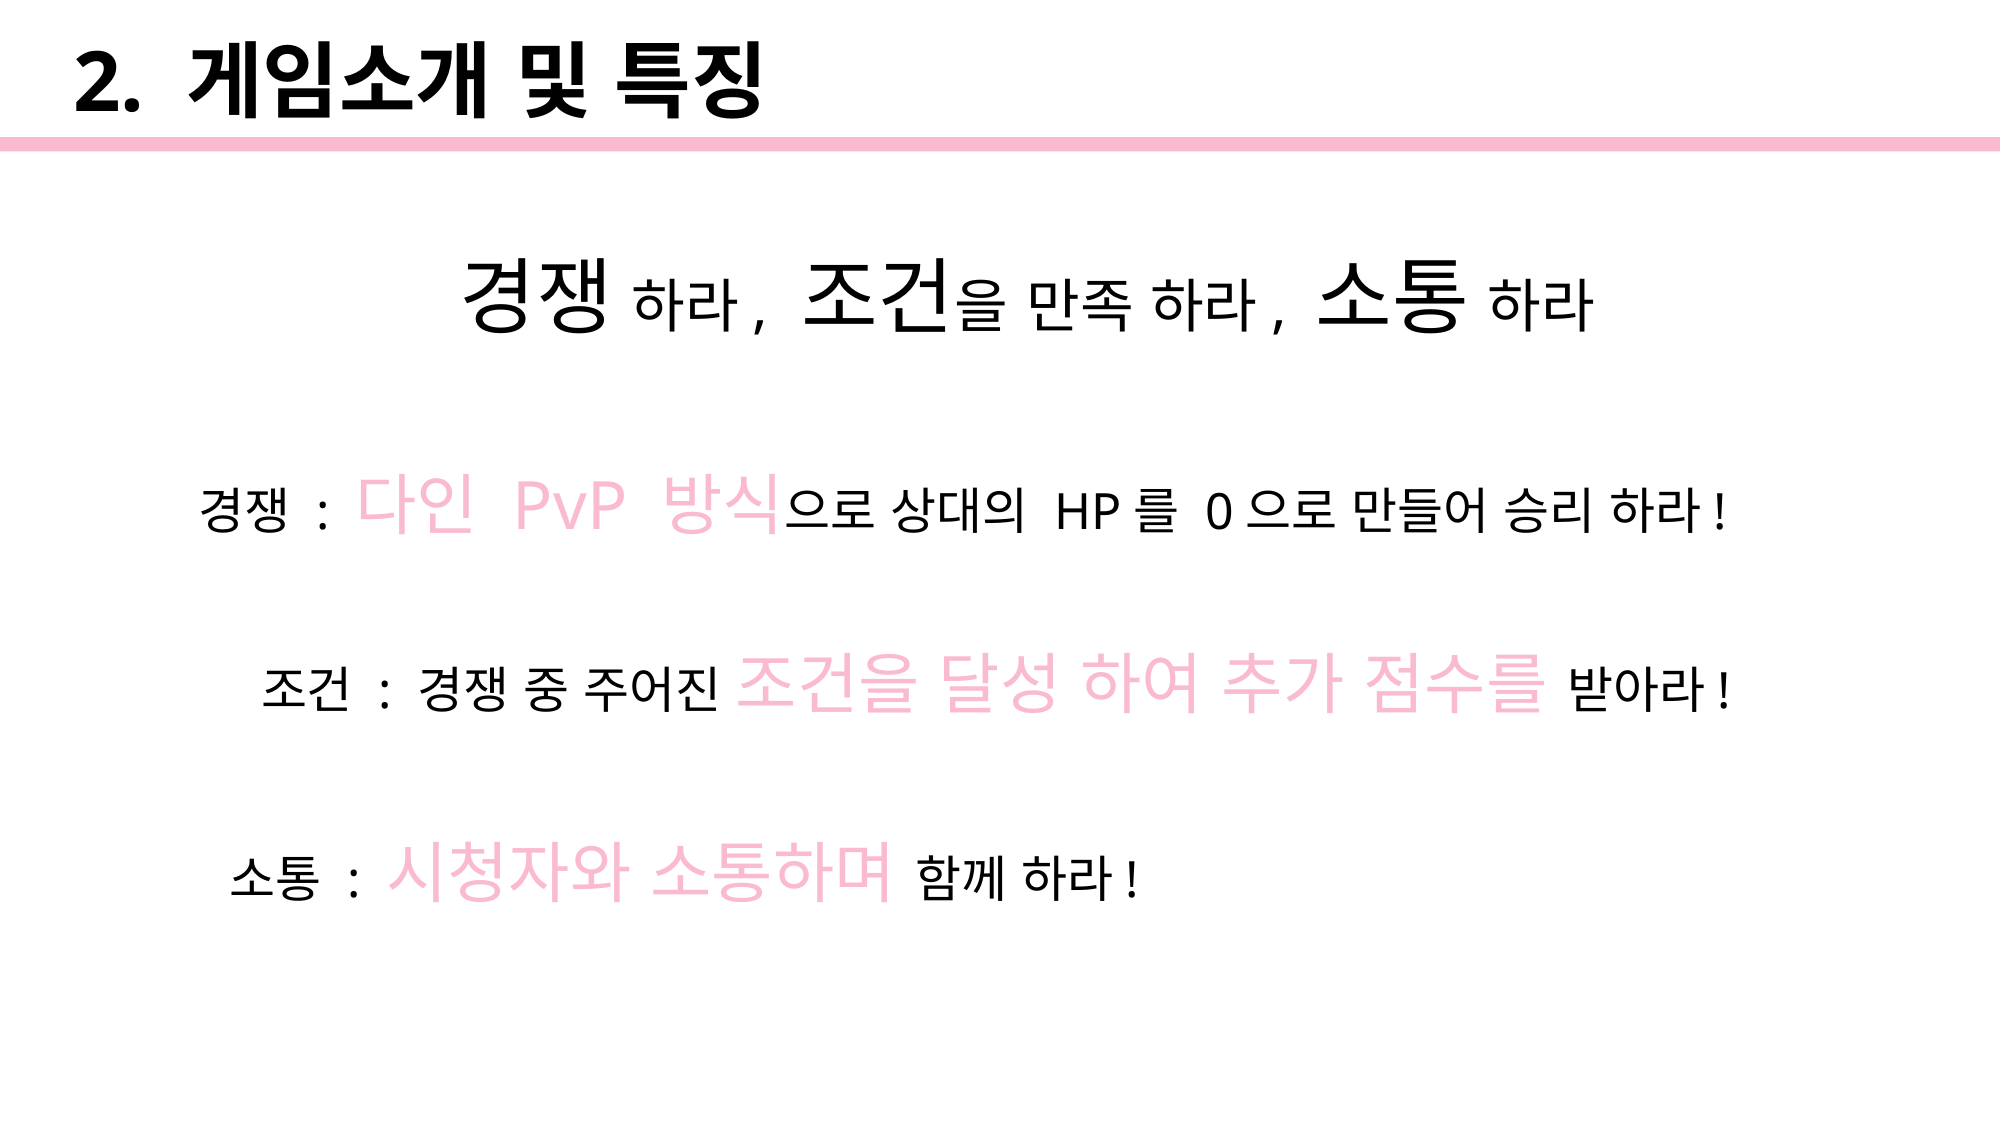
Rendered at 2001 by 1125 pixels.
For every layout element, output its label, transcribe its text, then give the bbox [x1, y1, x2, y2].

text_box [0, 137, 2000, 152]
text_box 조건 : 경쟁 중 주어진 조건을 달성 하여 추가 점수를 받아라! [246, 634, 1746, 730]
text_box 경쟁 : 다인 PvP 방식으로 상대의 HP를 0으로 만들어 승리 하라! [183, 455, 1743, 551]
text_box 경쟁 하라, 조건을 만족 하라, 소통 하라 [445, 236, 1610, 352]
text_box 소통 : 시청자와 소통하며 함께 하라! [214, 823, 1154, 919]
text_box 2. 게임소개 및 특징 [58, 21, 784, 136]
